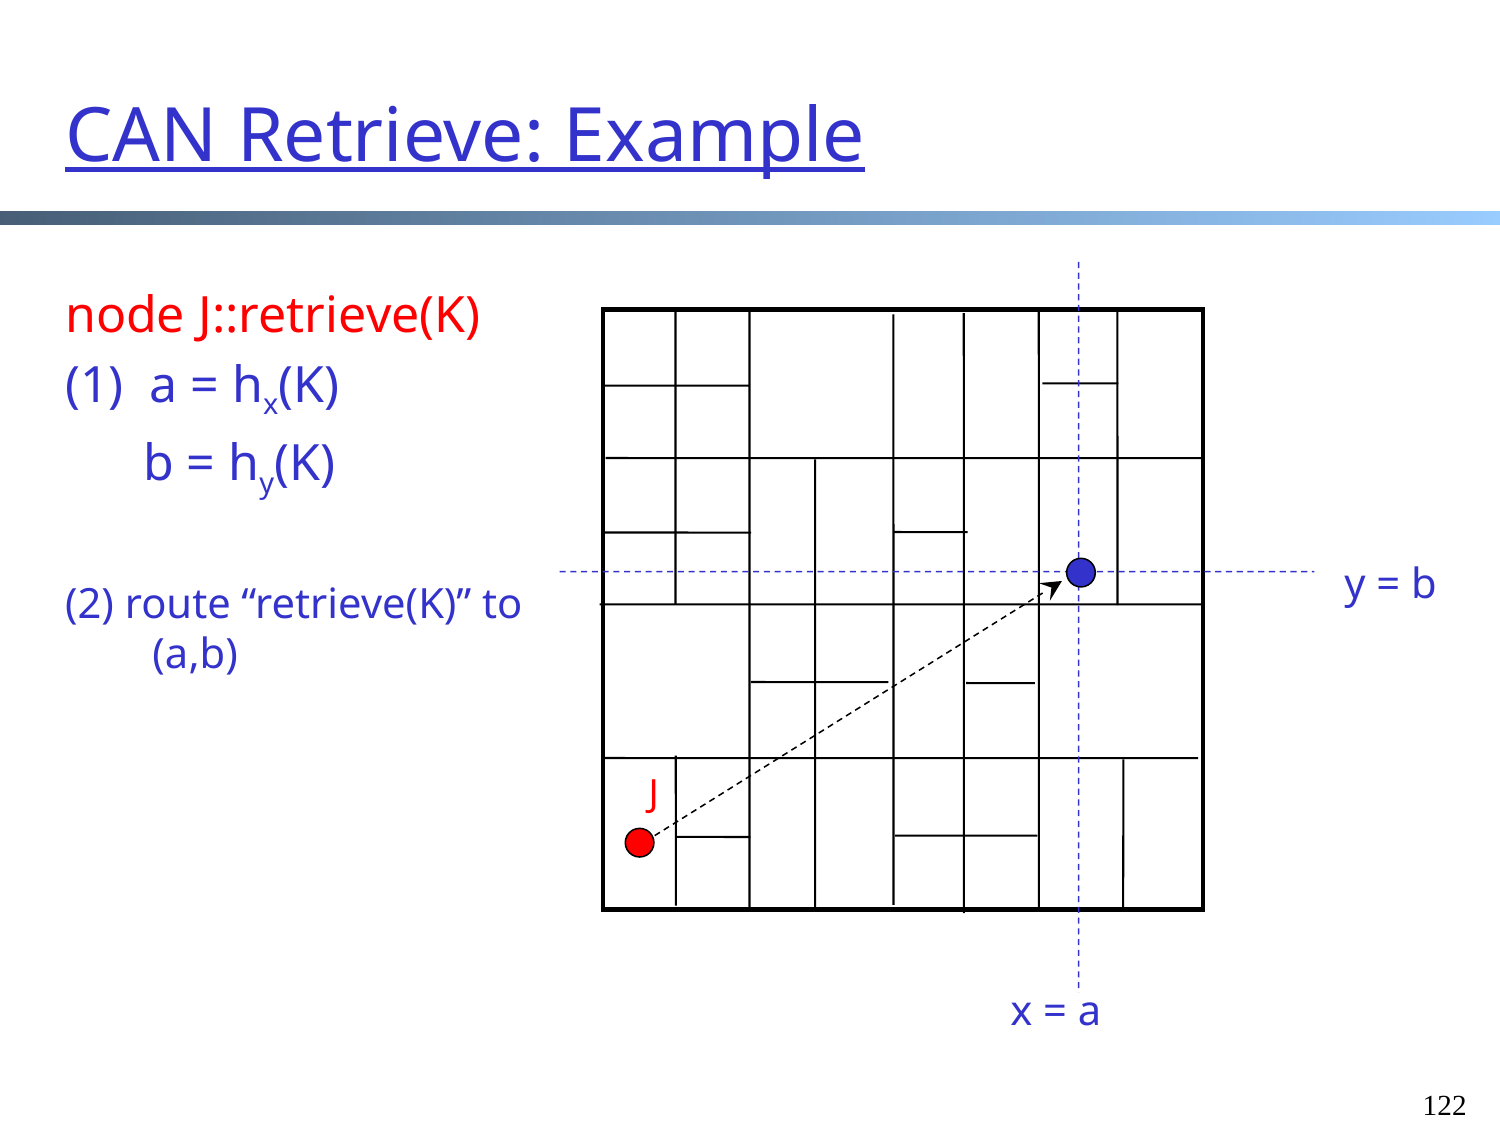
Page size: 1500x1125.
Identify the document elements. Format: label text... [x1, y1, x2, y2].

text_box [816, 459, 893, 604]
text_box [894, 533, 963, 604]
text_box [1039, 459, 1117, 604]
text_box [894, 459, 963, 532]
text_box [816, 759, 963, 910]
text_box [750, 605, 815, 682]
text_box [894, 605, 963, 758]
text_box [1066, 558, 1096, 587]
text_box [1118, 459, 1203, 604]
text_box [602, 309, 1117, 458]
text_box [602, 386, 675, 604]
text_box [1038, 580, 1062, 601]
text_box [1118, 309, 1203, 458]
text_box y = b [1329, 549, 1452, 615]
text_box [750, 459, 815, 604]
slide_number 122 [1406, 1078, 1482, 1125]
text_box [964, 605, 1038, 758]
text_box [625, 828, 654, 858]
list node J::retrieve(K) (1) a = hx(K) b = hy(K) (2) route “retrieve(K)” to (a,b) [50, 275, 574, 1050]
text_box x = a [995, 976, 1117, 1042]
text_box [1424, 212, 1428, 224]
text_box [750, 759, 815, 910]
text_box [964, 836, 1038, 910]
text_box [676, 459, 749, 532]
text_box J [633, 761, 674, 822]
text_box [964, 459, 1038, 604]
text_box [964, 759, 1038, 835]
text_box [676, 533, 749, 604]
title CAN Retrieve: Example [50, 37, 1400, 225]
text_box [602, 605, 749, 910]
text_box [750, 683, 815, 758]
text_box [816, 605, 893, 758]
text_box [1039, 605, 1203, 910]
